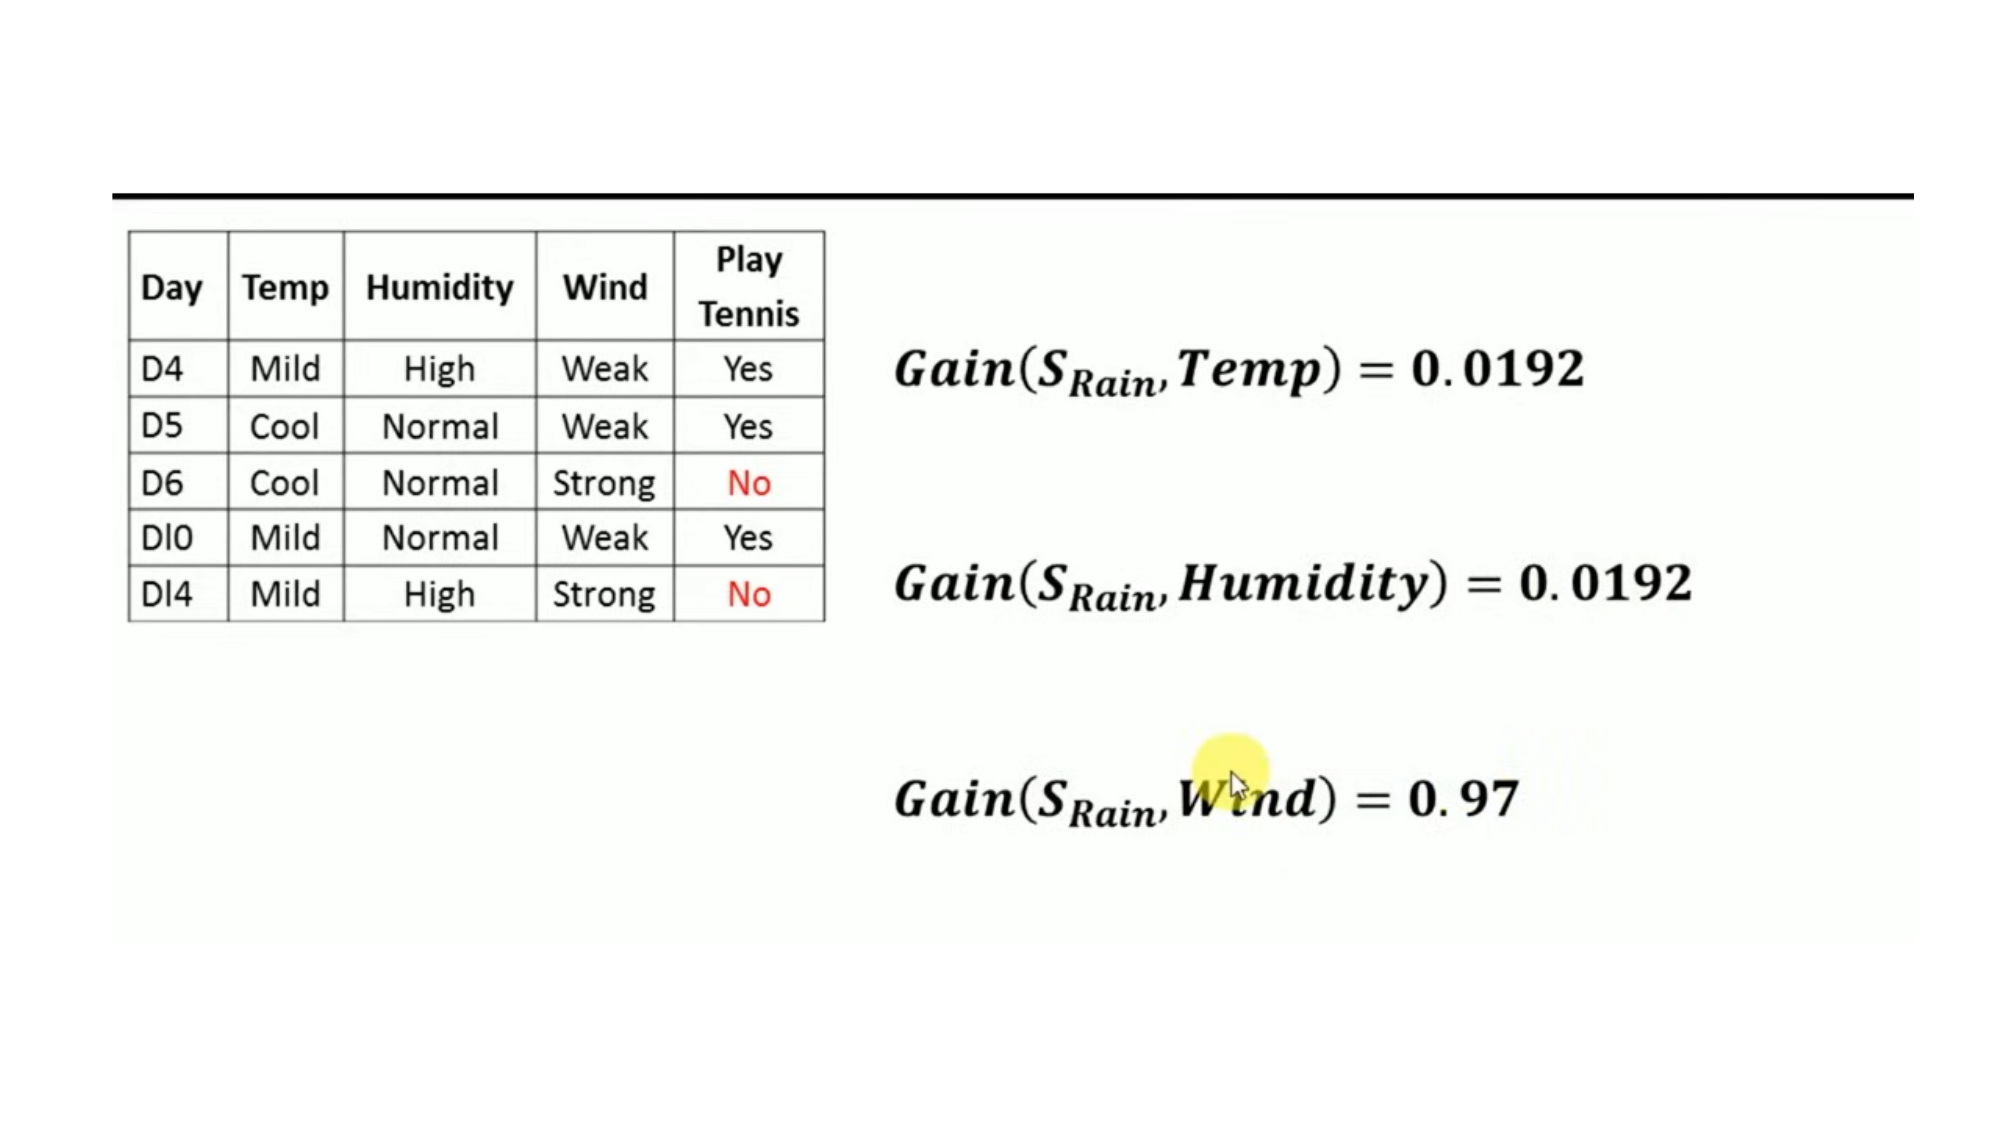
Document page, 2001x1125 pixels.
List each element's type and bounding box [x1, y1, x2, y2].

picture [86, 181, 1914, 943]
